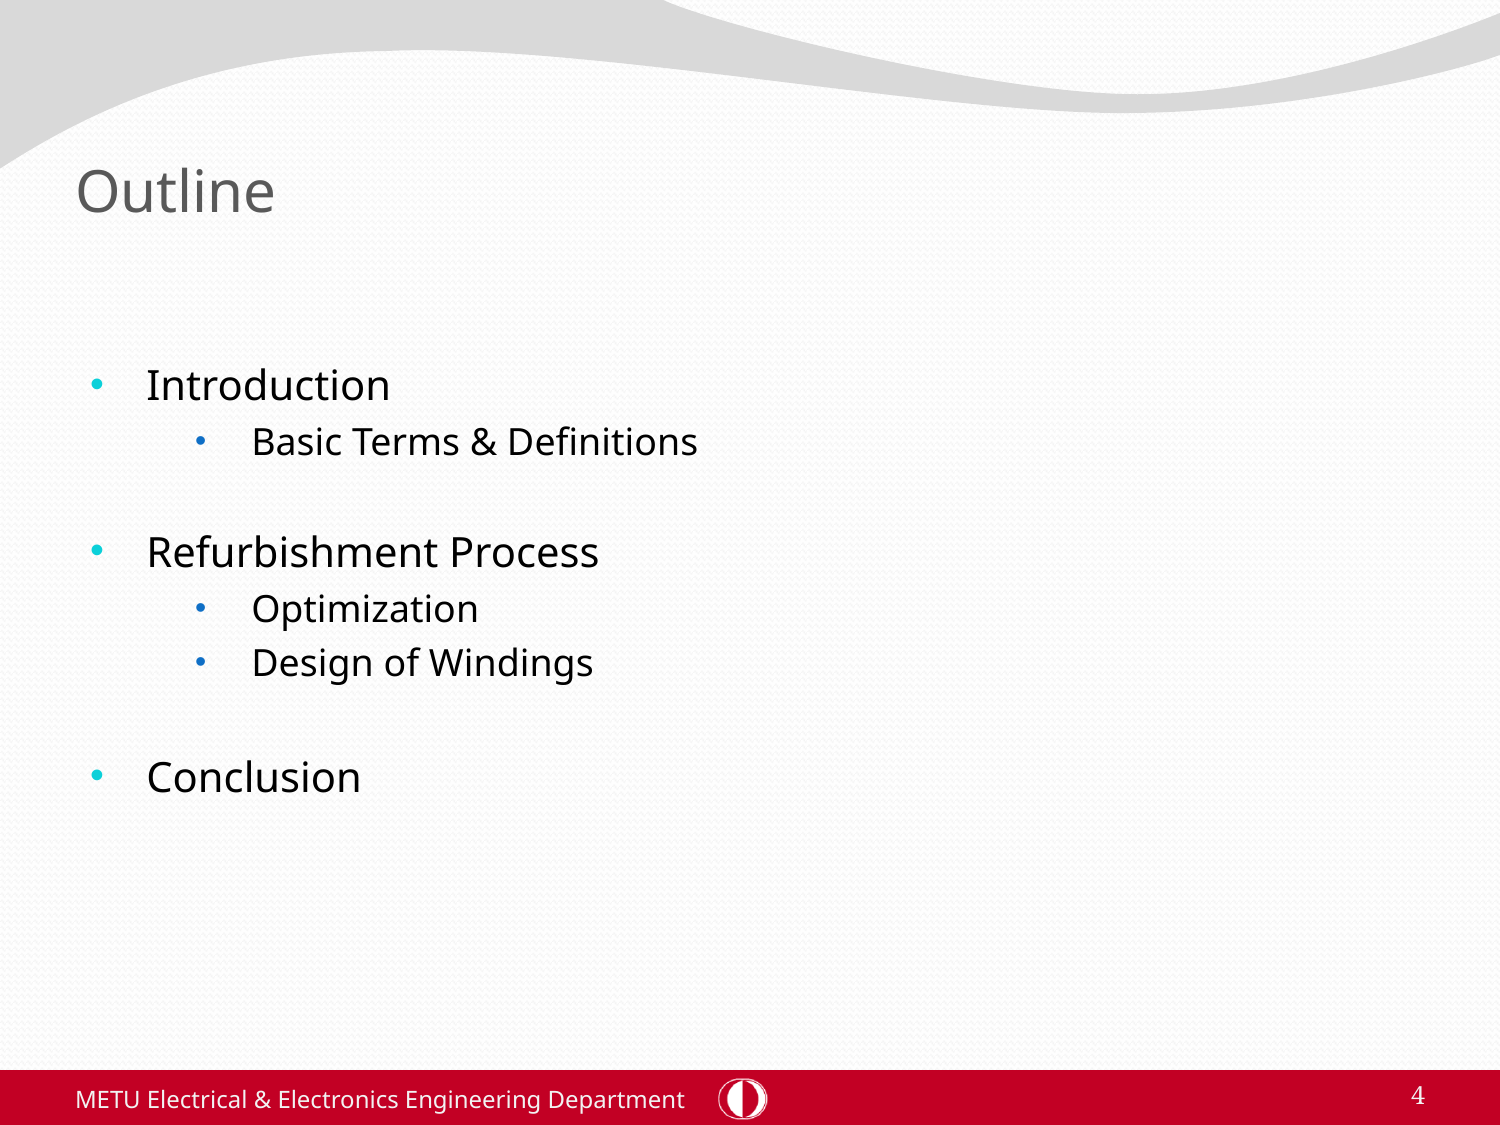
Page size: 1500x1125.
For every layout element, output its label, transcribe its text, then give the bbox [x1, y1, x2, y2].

list Introduction Basic Terms & Definitions Refurbishment Process Optimization Design of Windings Conclusion [75, 234, 1425, 1053]
title Outline [75, 55, 1425, 224]
slide_number METU Electrical & Electronics Engineering Department [75, 1070, 732, 1114]
picture [713, 1078, 781, 1122]
slide_number 4 [1330, 1070, 1425, 1114]
